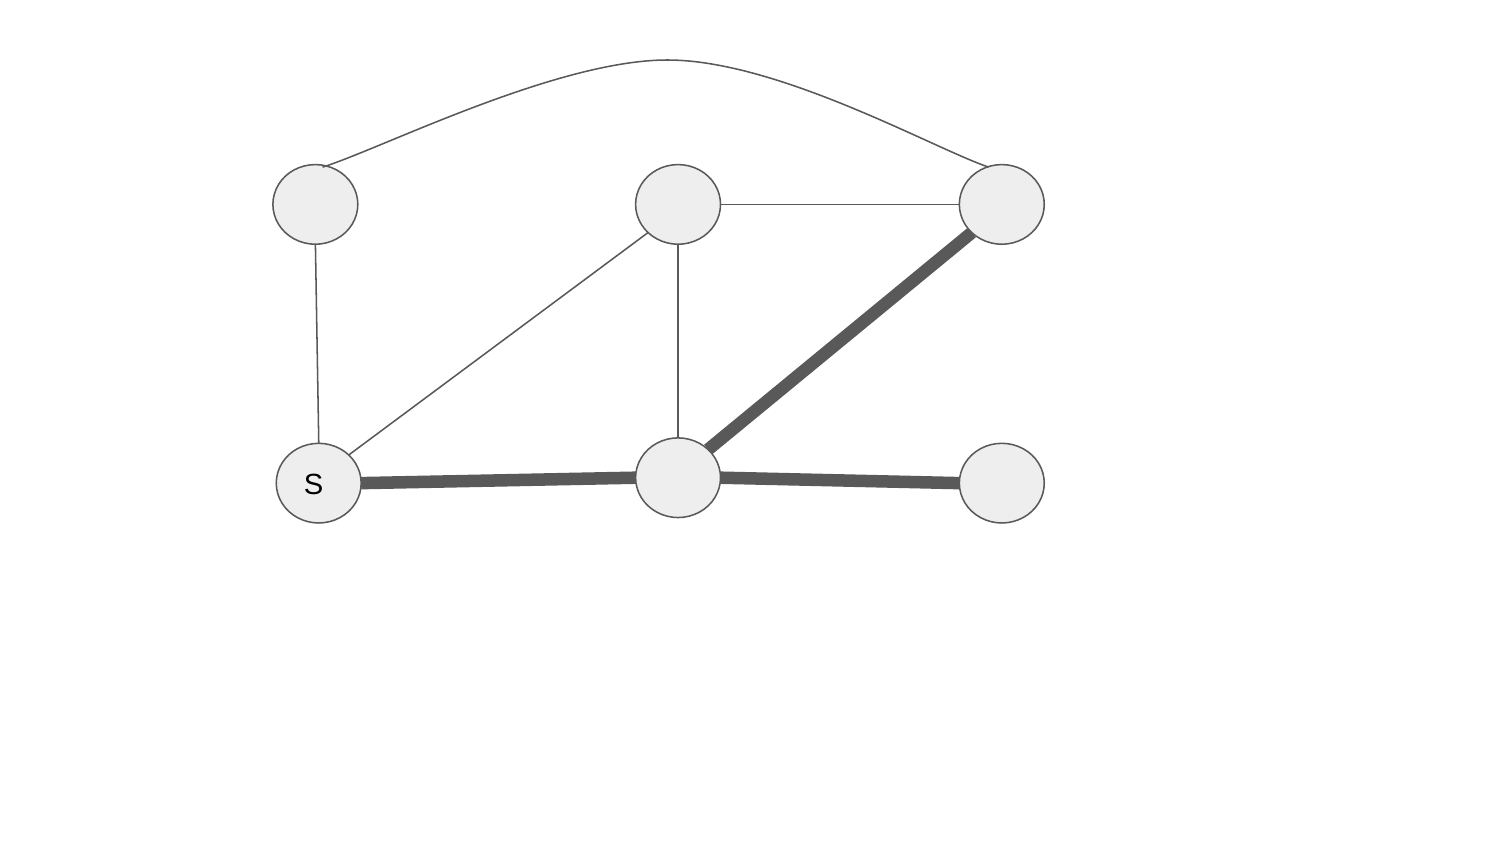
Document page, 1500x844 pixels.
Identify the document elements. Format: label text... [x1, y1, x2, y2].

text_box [360, 477, 636, 484]
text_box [348, 232, 649, 456]
text_box [960, 443, 1045, 523]
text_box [315, 243, 319, 444]
text_box [636, 438, 720, 518]
text_box [959, 164, 1045, 245]
text_box [272, 164, 358, 245]
text_box [322, 60, 989, 168]
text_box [720, 477, 960, 484]
text_box [635, 168, 721, 245]
text_box S [276, 443, 361, 523]
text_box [707, 232, 973, 450]
